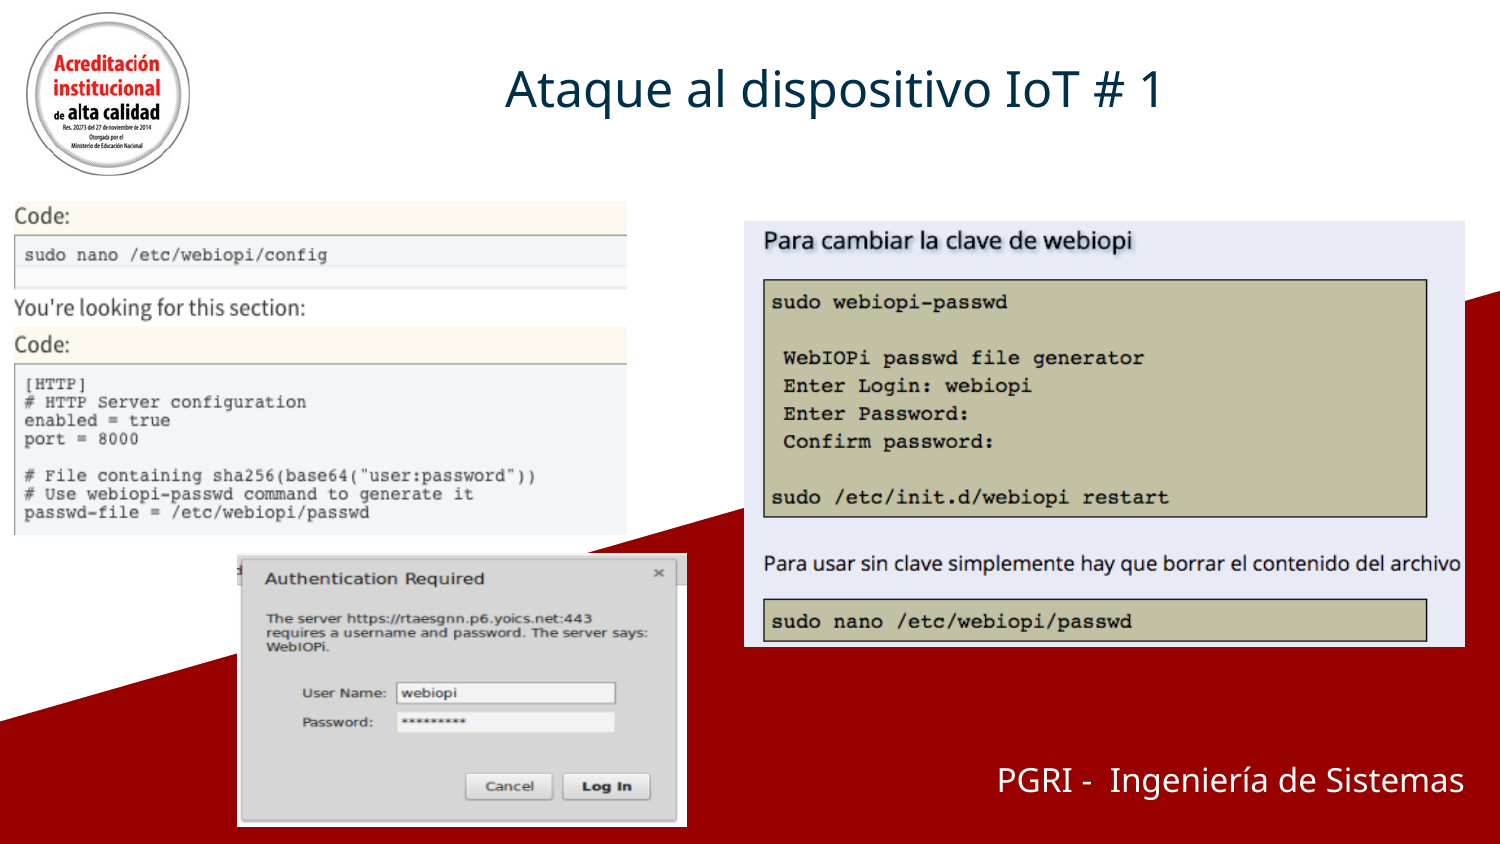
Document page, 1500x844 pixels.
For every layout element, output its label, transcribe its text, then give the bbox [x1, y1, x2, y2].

picture [744, 221, 1465, 647]
picture [26, 12, 190, 176]
subtitle PGRI - Ingeniería de Sistemas [981, 743, 1500, 827]
picture [237, 553, 688, 827]
picture [14, 201, 627, 535]
title Ataque al dispositivo IoT # 1 [490, 42, 1500, 302]
